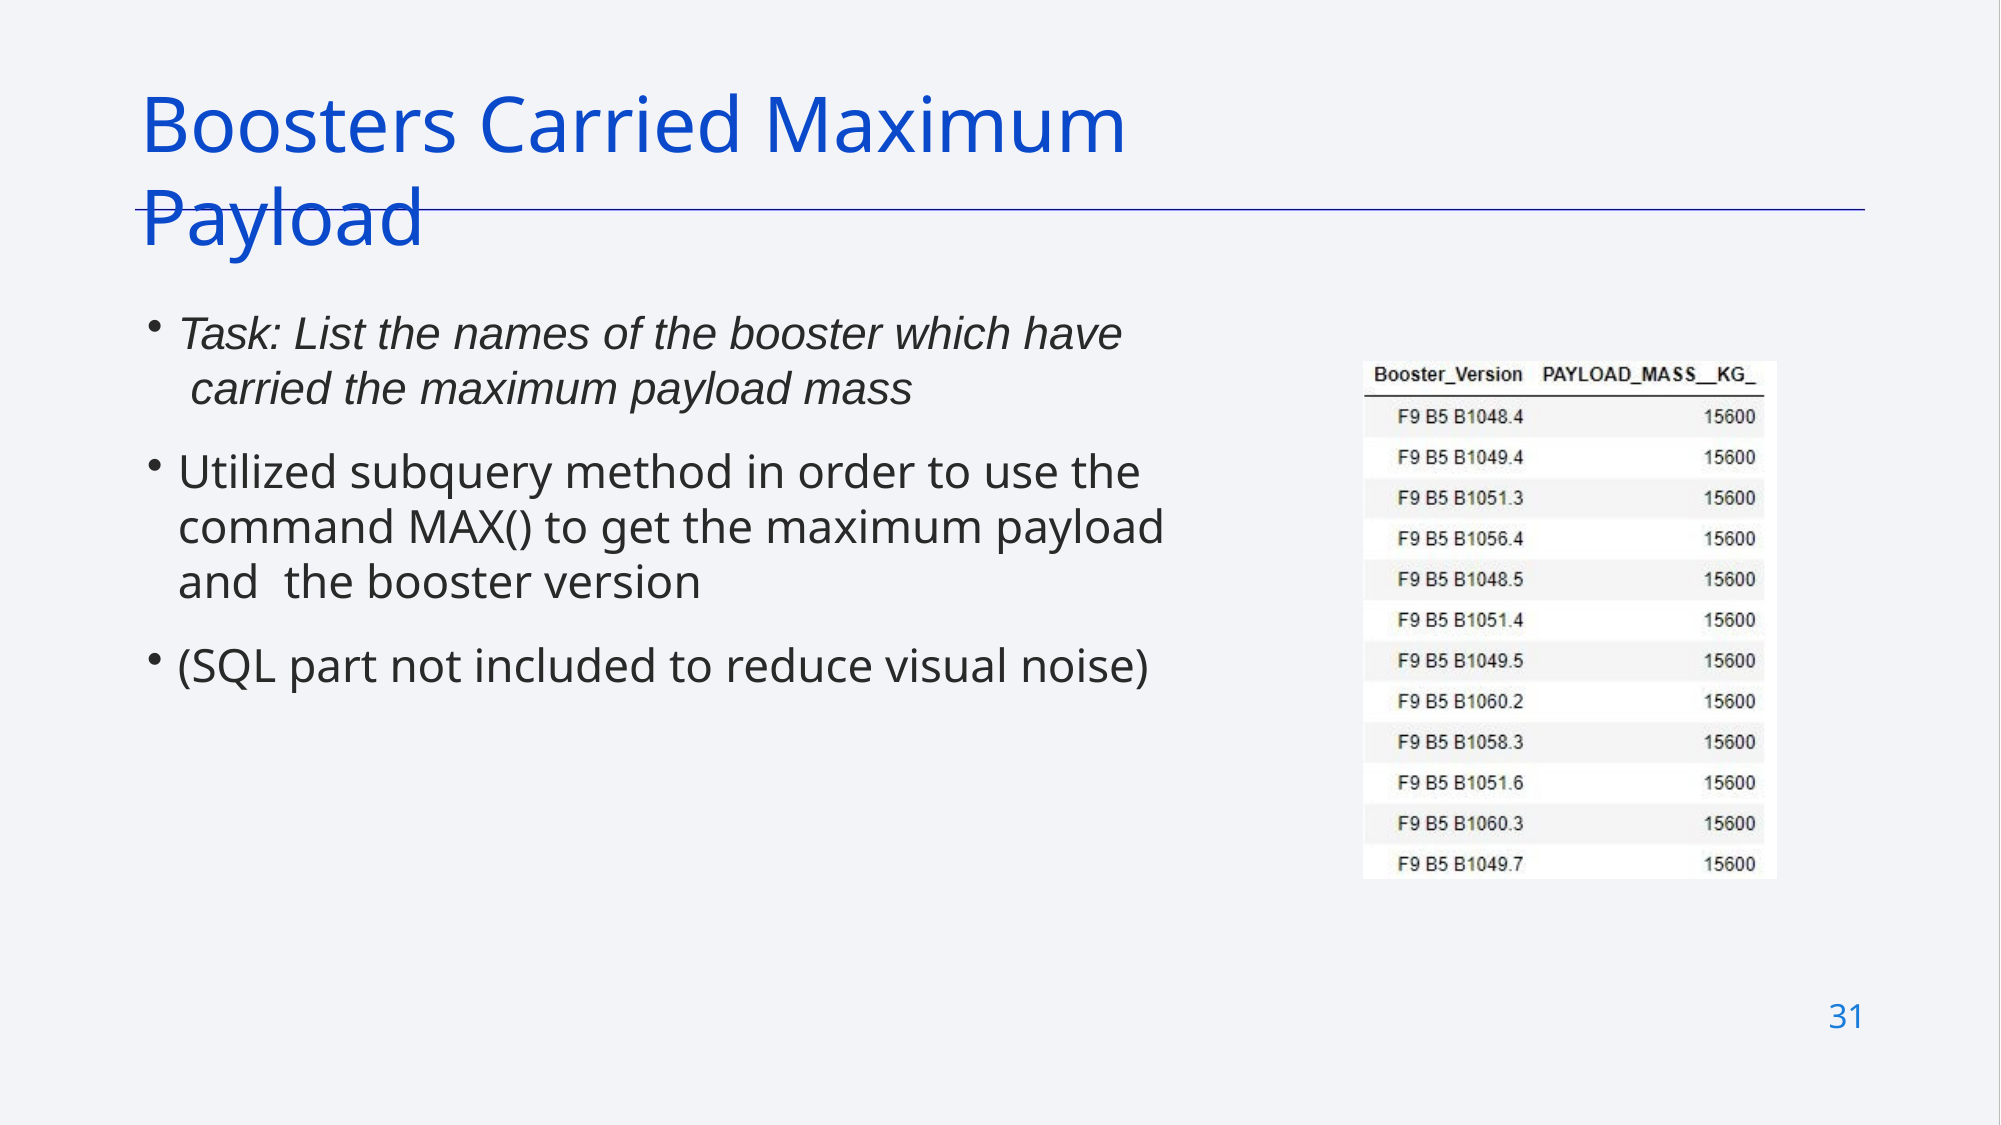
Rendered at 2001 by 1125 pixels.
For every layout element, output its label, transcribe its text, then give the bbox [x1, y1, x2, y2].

picture [0, 0, 2000, 1125]
slide_number 31 [1822, 1001, 1872, 1125]
text_box Task: List the names of the booster which have carried the maximum payload mass Utilized subquery method in order to use the command MAX() to get the maximum payload and the booster version (SQL part not included to reduce visual noise) [145, 301, 1201, 693]
title Boosters Carried Maximum Payload [138, 73, 1375, 264]
